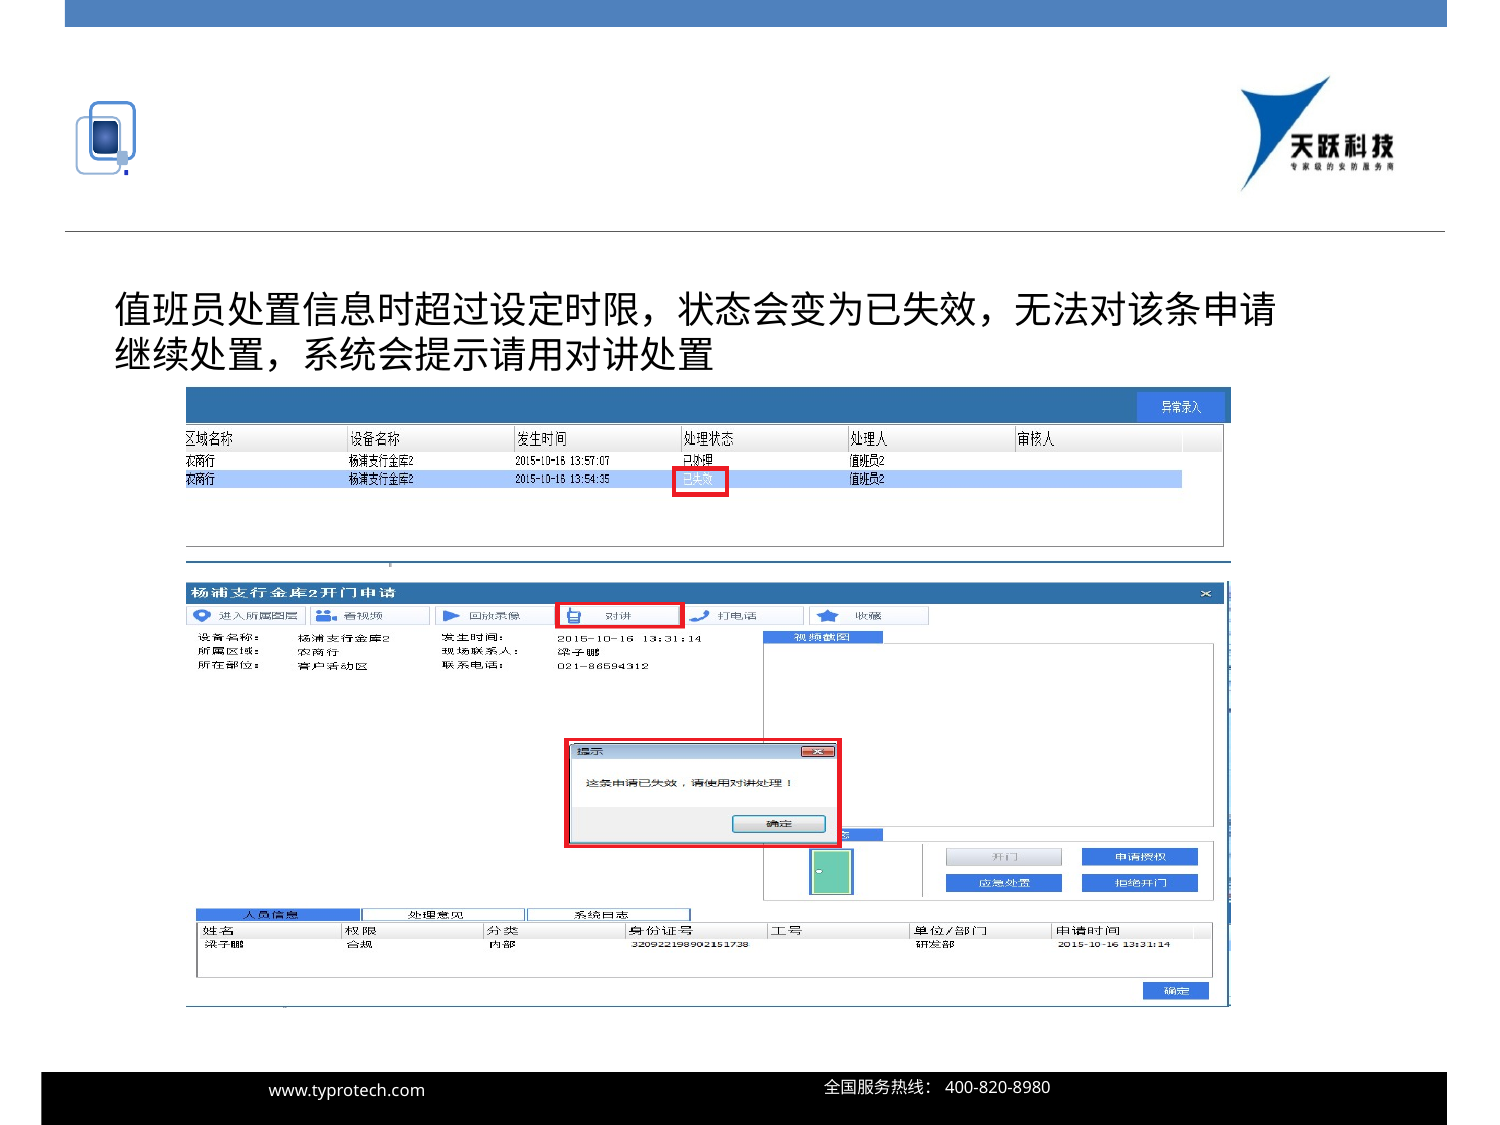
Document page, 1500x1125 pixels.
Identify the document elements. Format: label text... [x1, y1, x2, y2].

picture [186, 581, 1231, 1008]
text_box 值班员处置信息时超过设定时限，状态会变为已失效，无法对该条申请继续处置，系统会提示请用对讲处置 [100, 278, 1317, 384]
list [186, 383, 1231, 567]
picture [1237, 72, 1403, 199]
